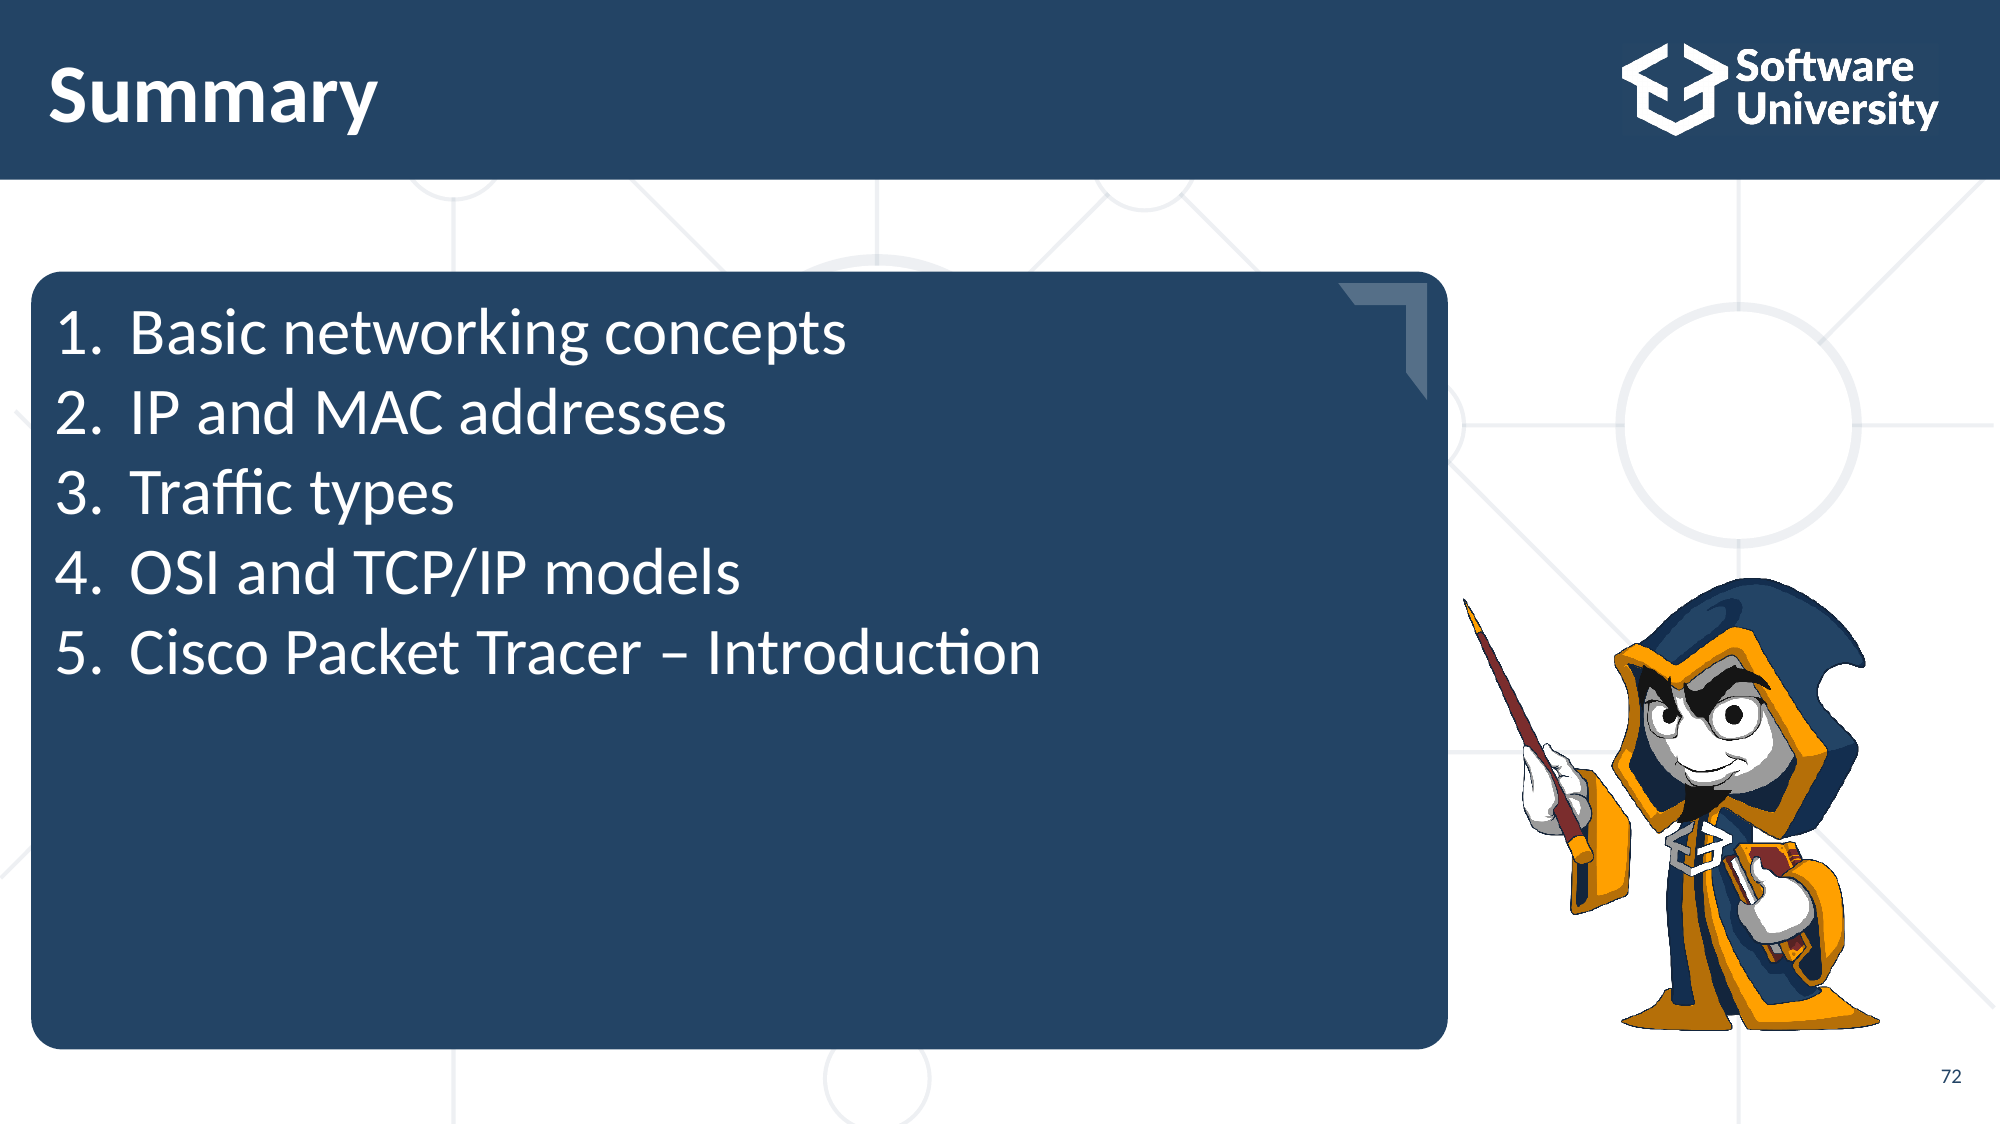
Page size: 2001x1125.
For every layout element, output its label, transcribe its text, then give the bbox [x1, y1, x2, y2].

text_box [30, 271, 1449, 1050]
slide_number 72 [1897, 1049, 1968, 1101]
picture [1622, 43, 1939, 136]
title Summary [31, 16, 1591, 162]
picture [1447, 537, 1921, 1050]
